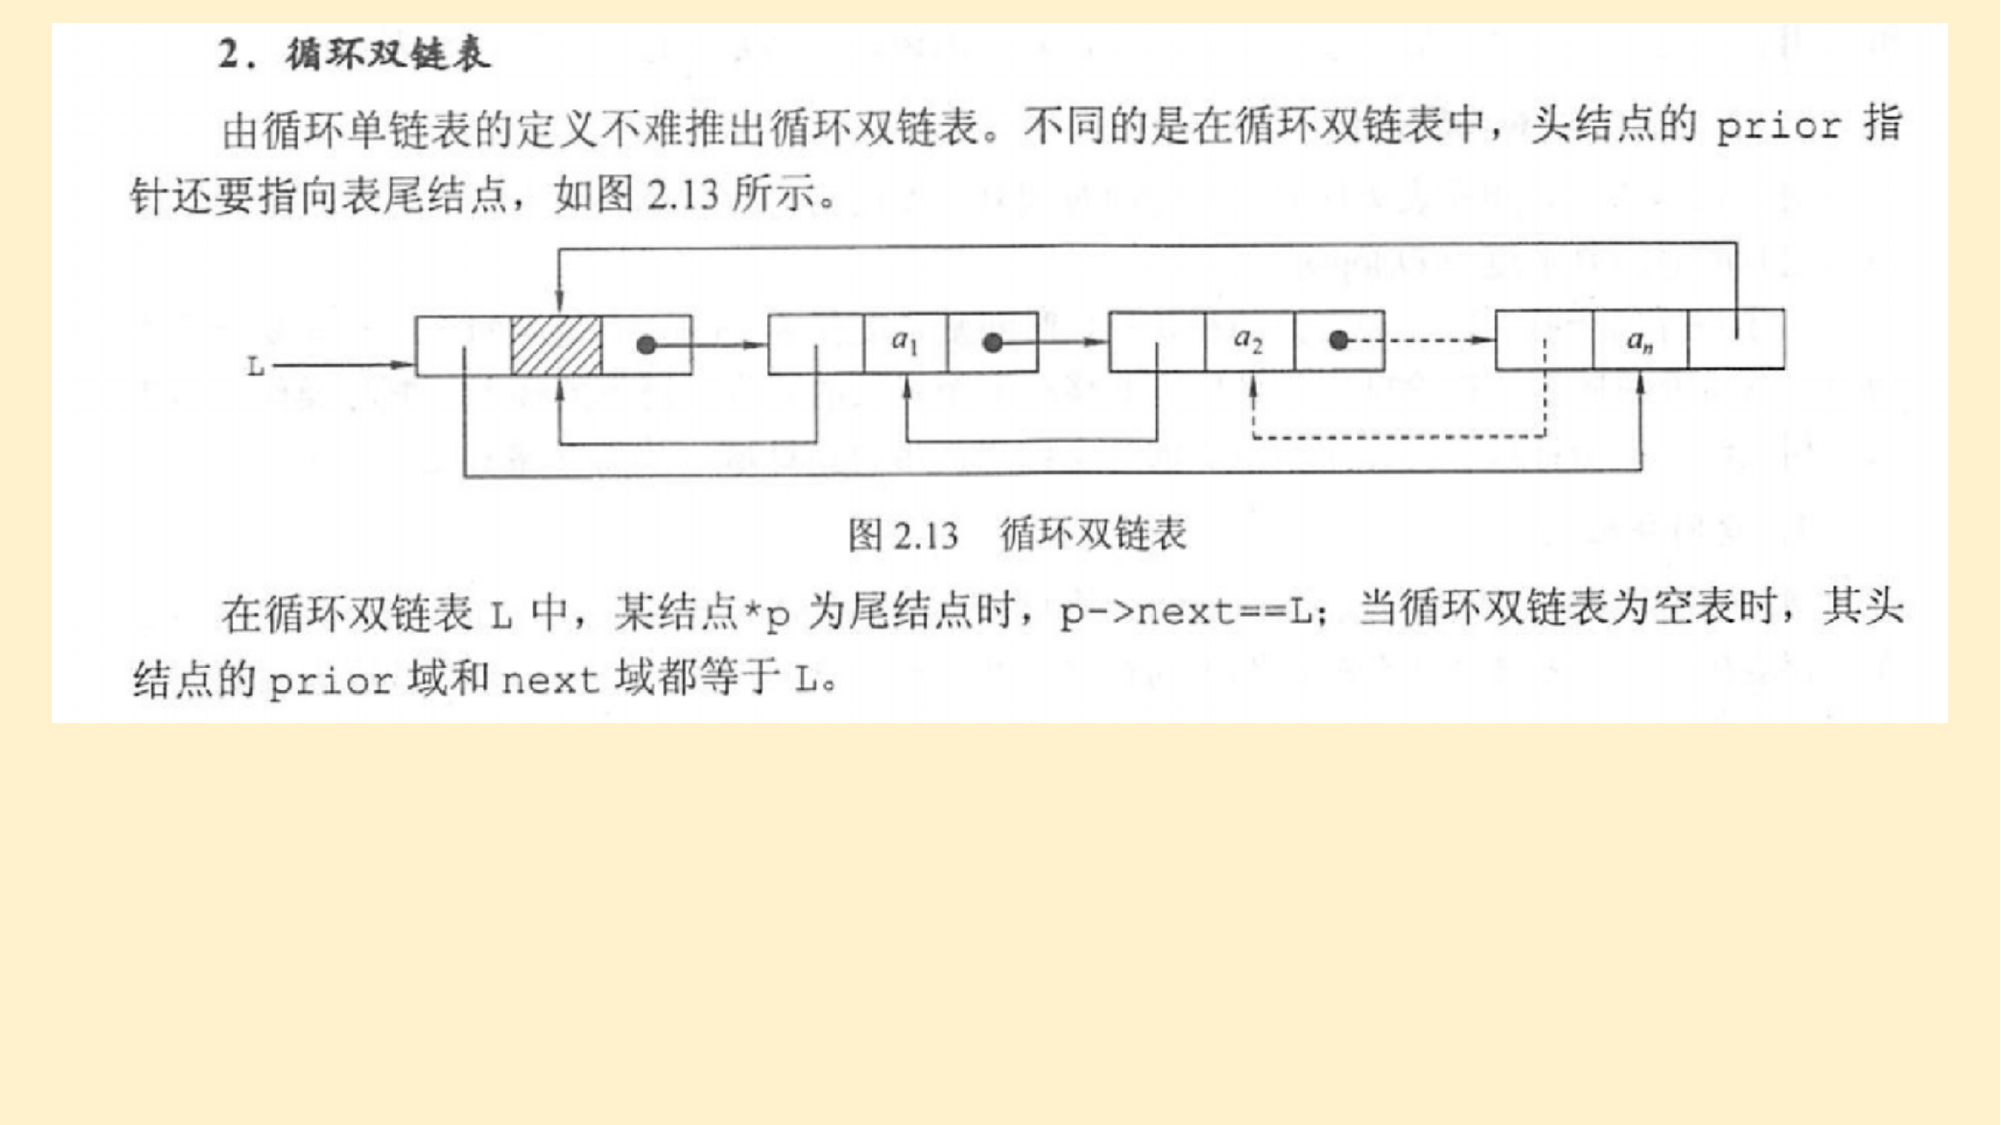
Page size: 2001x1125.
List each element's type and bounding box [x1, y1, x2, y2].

picture [52, 23, 1948, 723]
